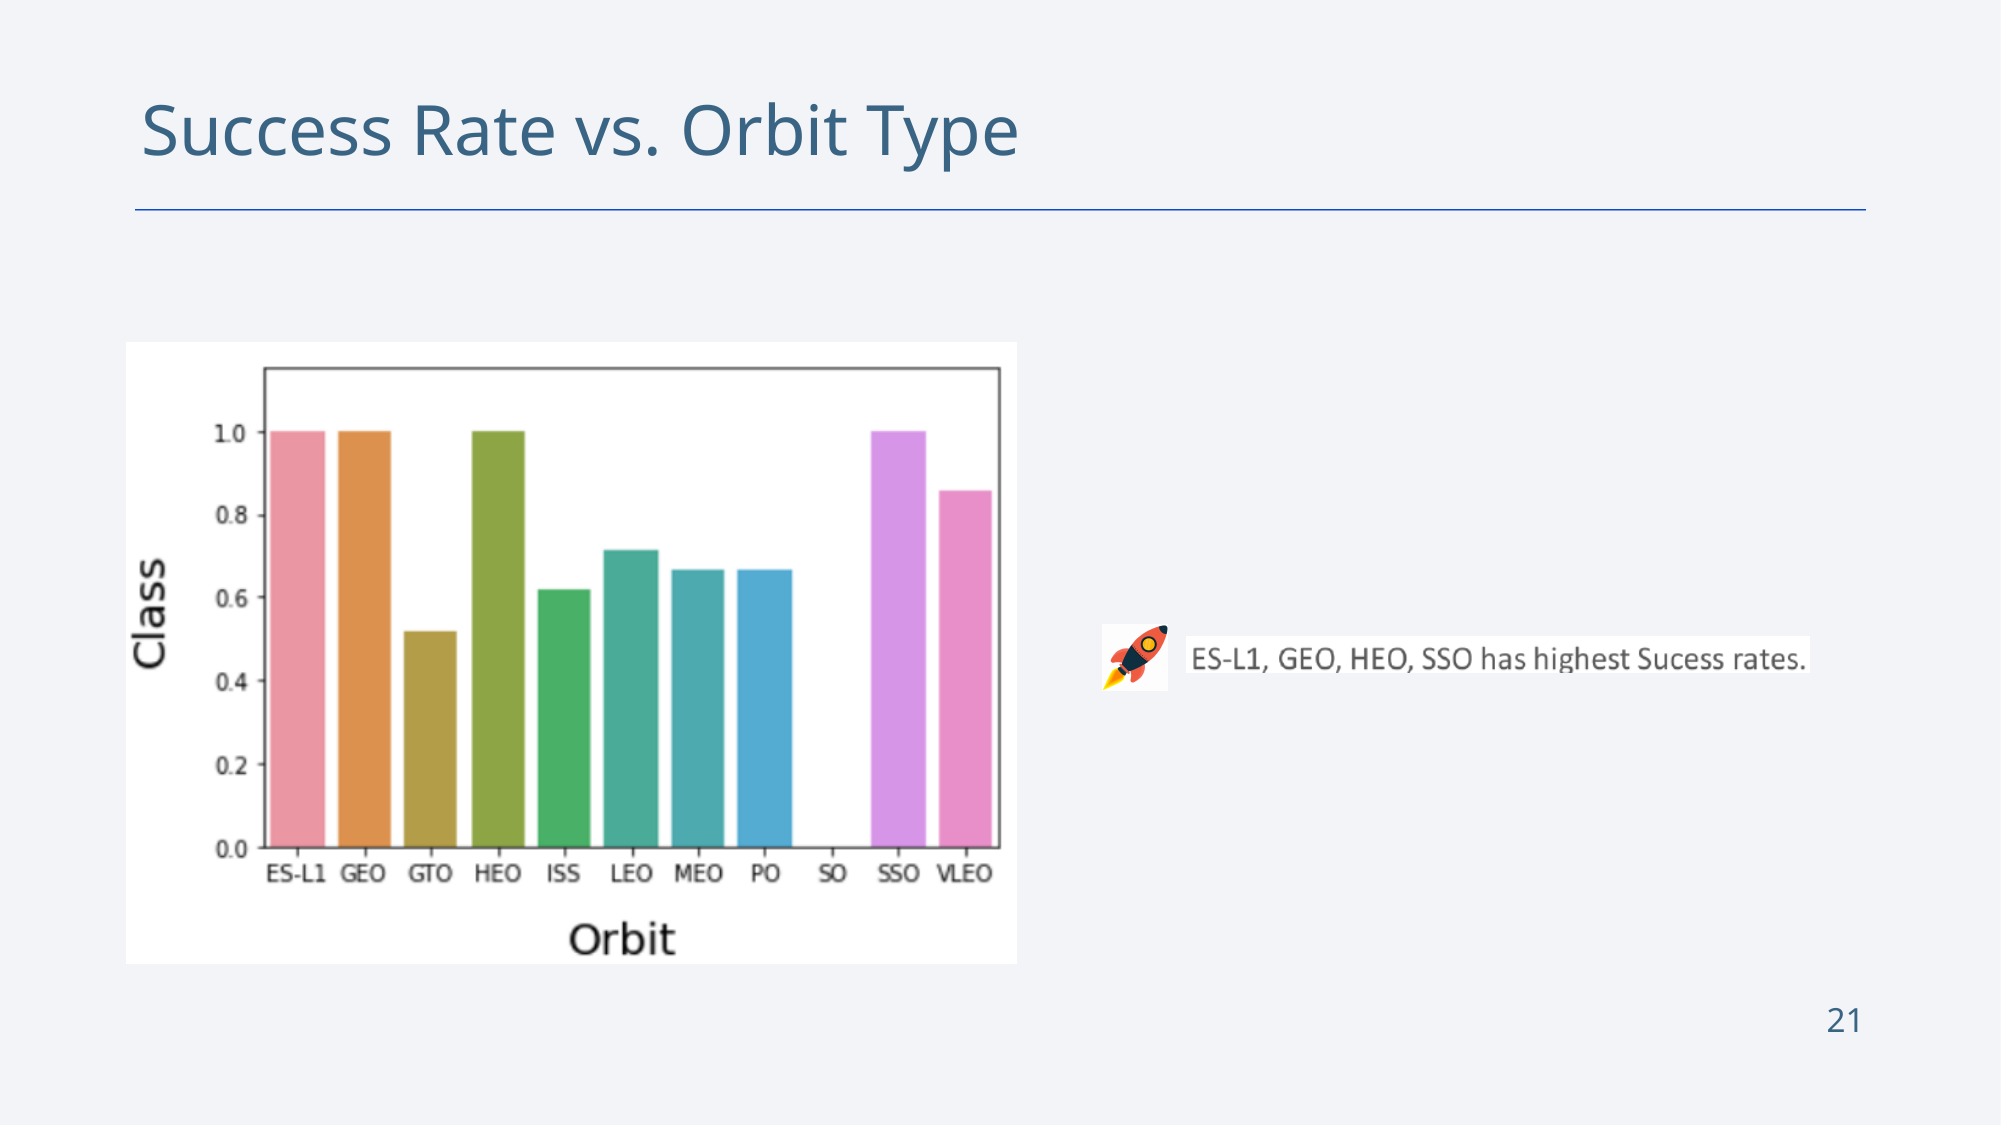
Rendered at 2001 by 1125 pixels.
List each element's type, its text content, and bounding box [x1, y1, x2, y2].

picture [0, 0, 2001, 1125]
text_box Success Rate vs. Orbit Type [126, 88, 1852, 179]
slide_number 21 [1429, 988, 1880, 1055]
